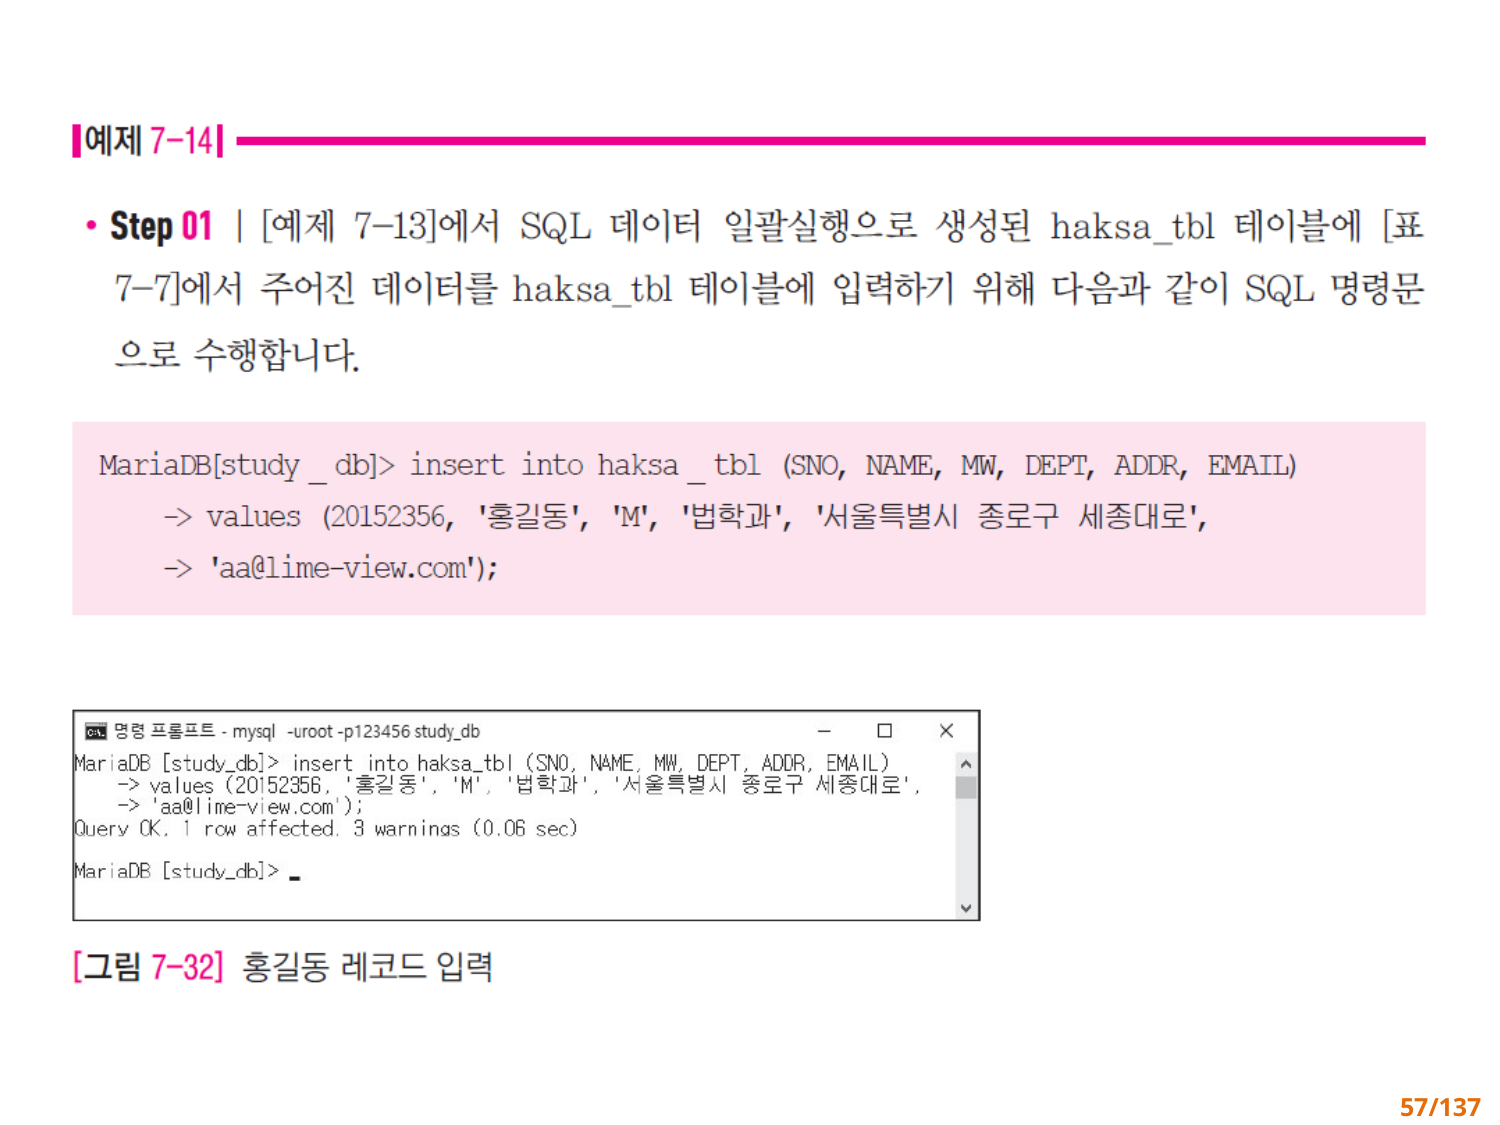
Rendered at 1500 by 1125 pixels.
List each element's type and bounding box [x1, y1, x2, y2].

picture [48, 104, 1451, 1021]
